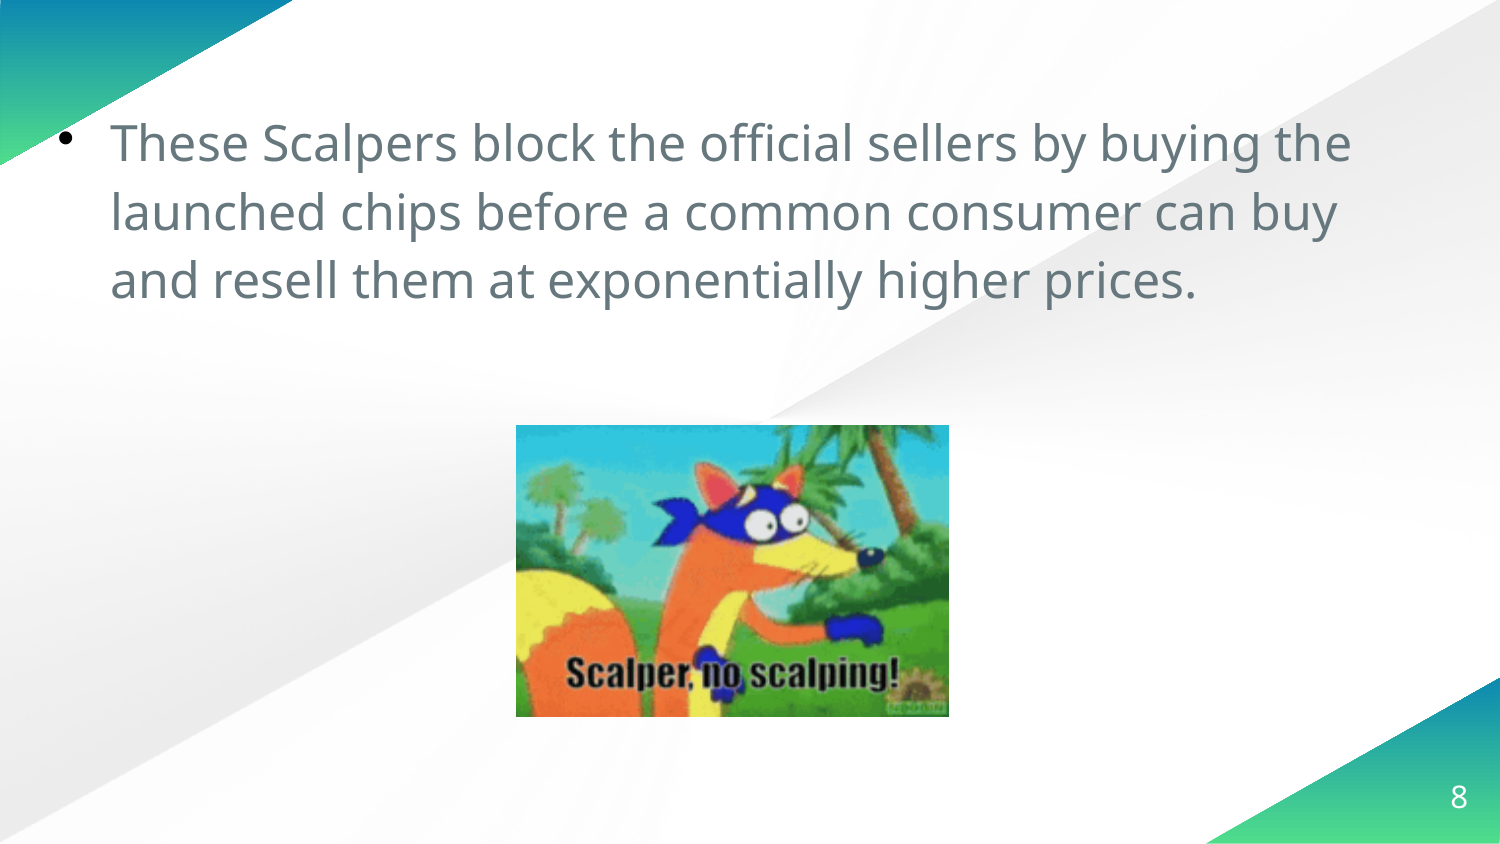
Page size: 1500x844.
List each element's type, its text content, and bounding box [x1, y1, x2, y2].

picture [515, 425, 949, 717]
text_box <number> [1378, 766, 1469, 831]
text_box These Scalpers block the official sellers by buying the launched chips before a common consumer can buy and resell them at exponentially higher prices. [39, 101, 1416, 324]
